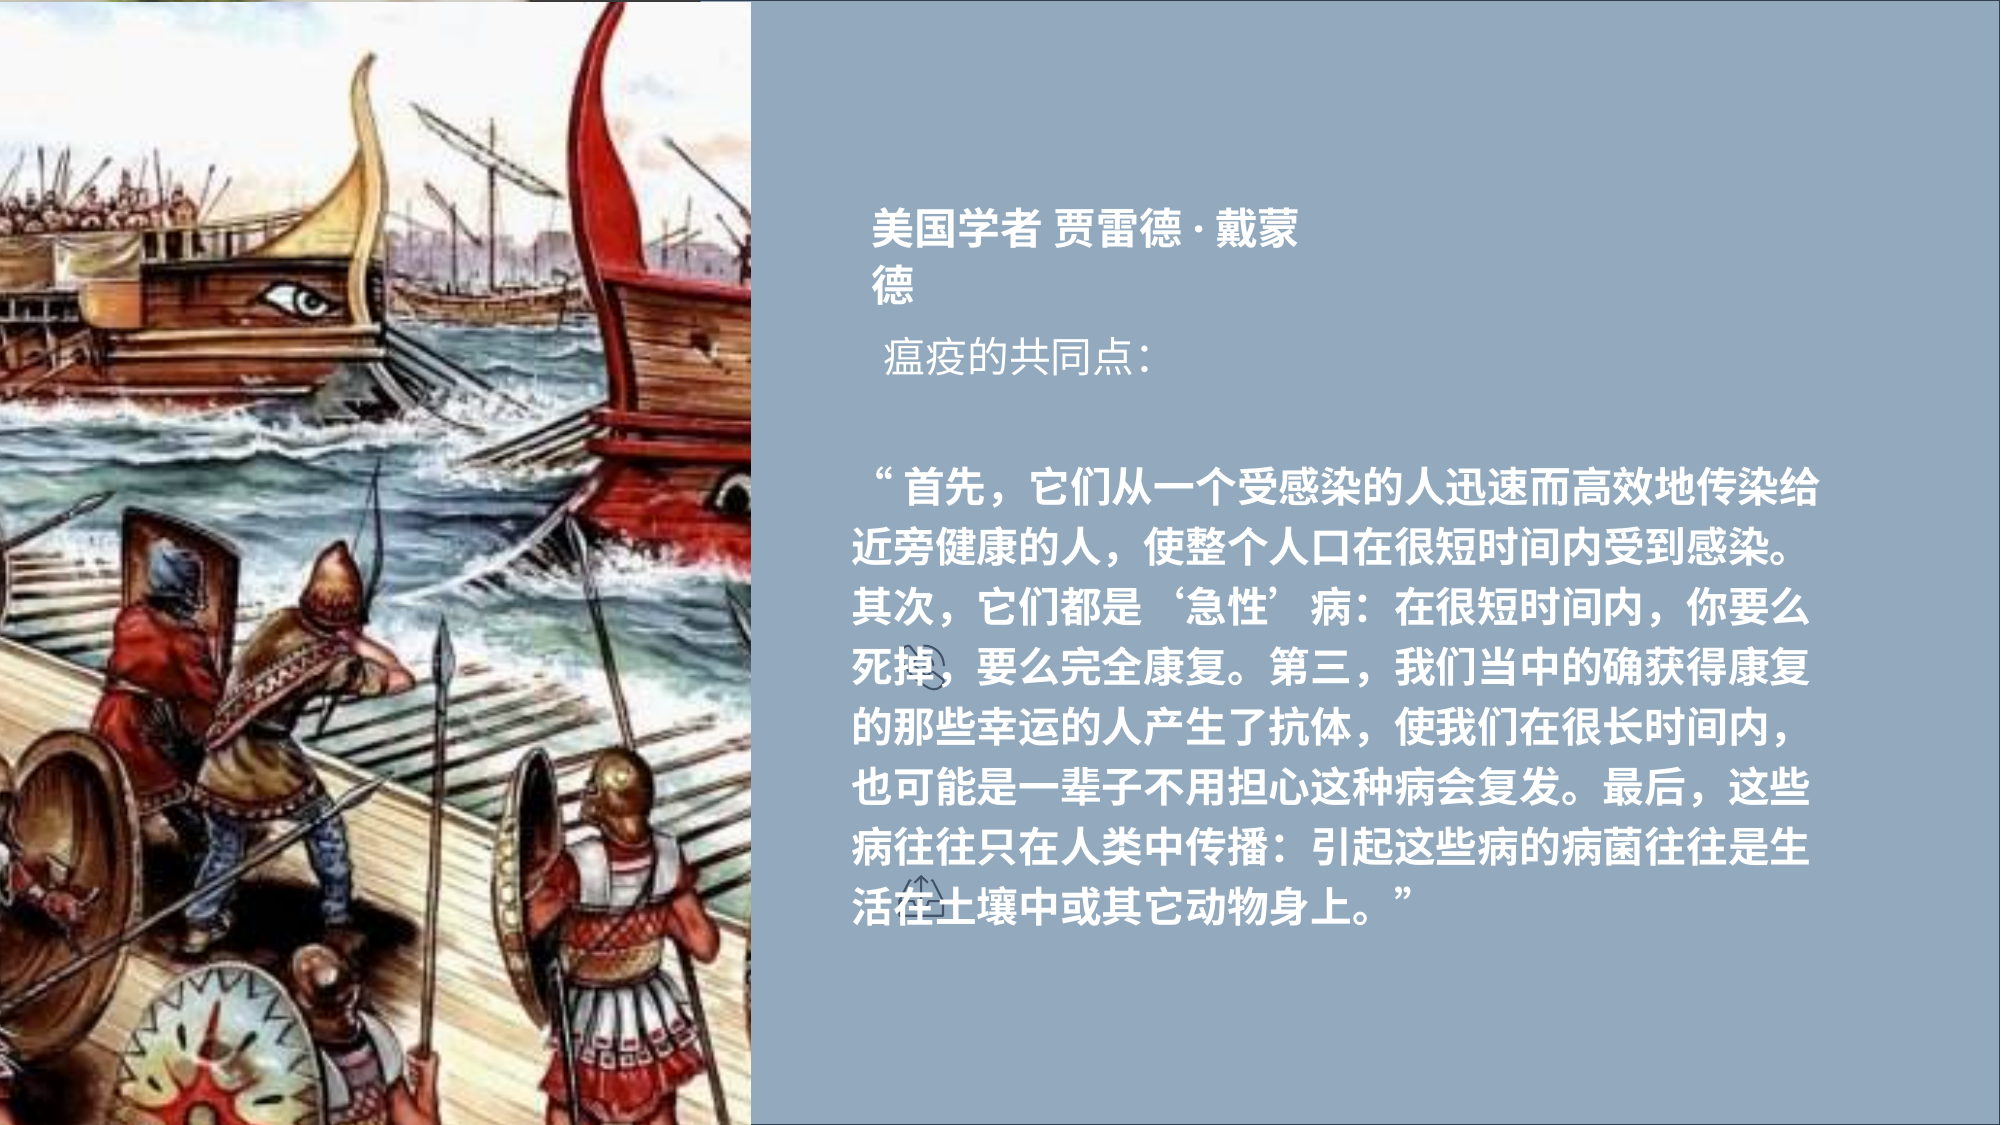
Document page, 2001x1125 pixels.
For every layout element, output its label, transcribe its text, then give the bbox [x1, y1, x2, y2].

text_box “首先，它们从一个受感染的人迅速而高效地传染给近旁健康的人，使整个人口在很短时间内受到感染。其次，它们都是‘急性’病：在很短时间内，你要么死掉，要么完全康复。第三，我们当中的确获得康复的那些幸运的人产生了抗体，使我们在很长时间内，也可能是一辈子不用担心这种病会复发。最后，这些病往往只在人类中传播：引起这些病的病菌往往是生活在土壤中或其它动物身上。” [827, 438, 1878, 943]
picture [0, 0, 751, 1125]
text_box [751, 0, 2000, 1125]
text_box 瘟疫的共同点： [865, 344, 1839, 390]
text_box 美国学者 贾雷德·戴蒙德 [856, 188, 1353, 317]
